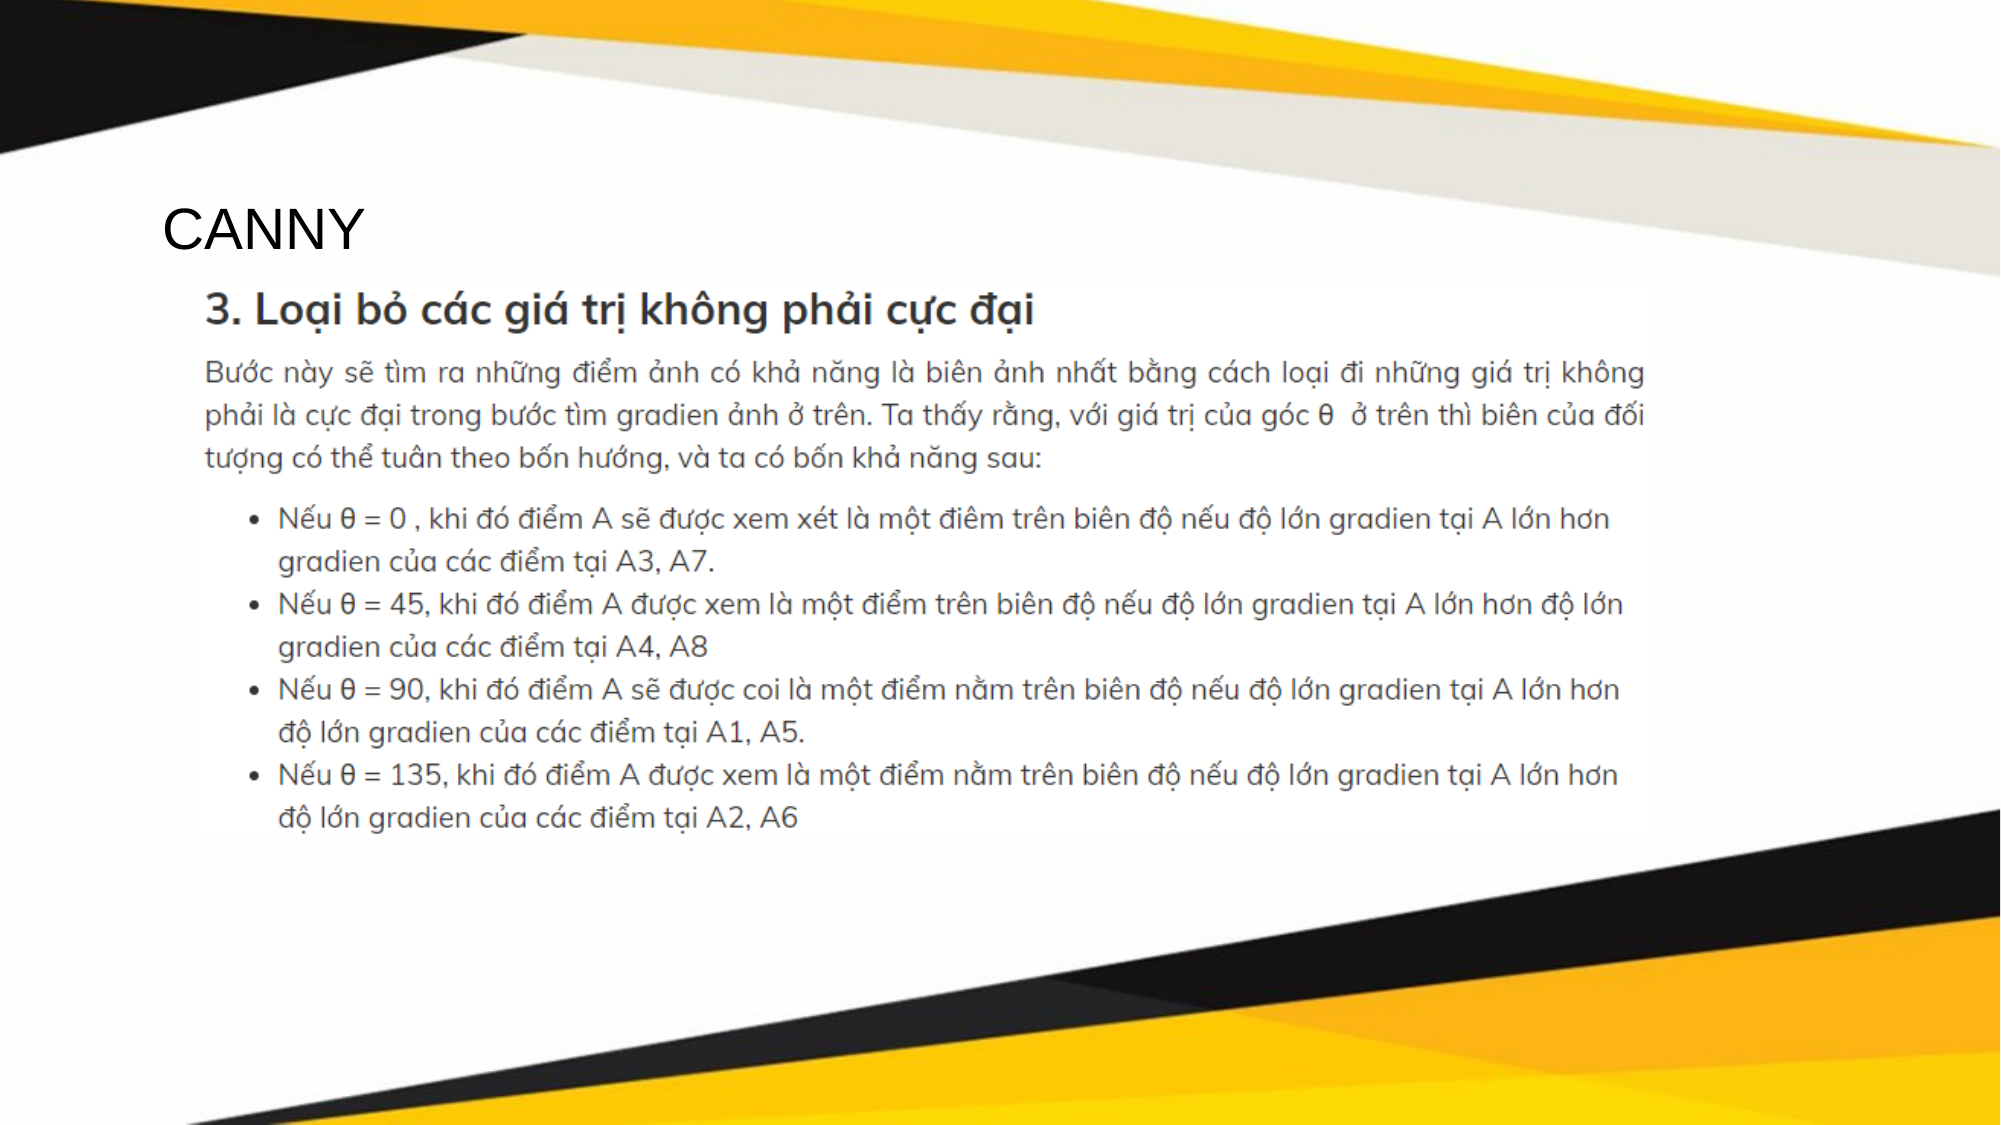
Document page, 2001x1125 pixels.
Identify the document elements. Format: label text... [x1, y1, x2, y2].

text_box CANNY [148, 183, 1883, 269]
picture [0, 0, 2001, 1125]
